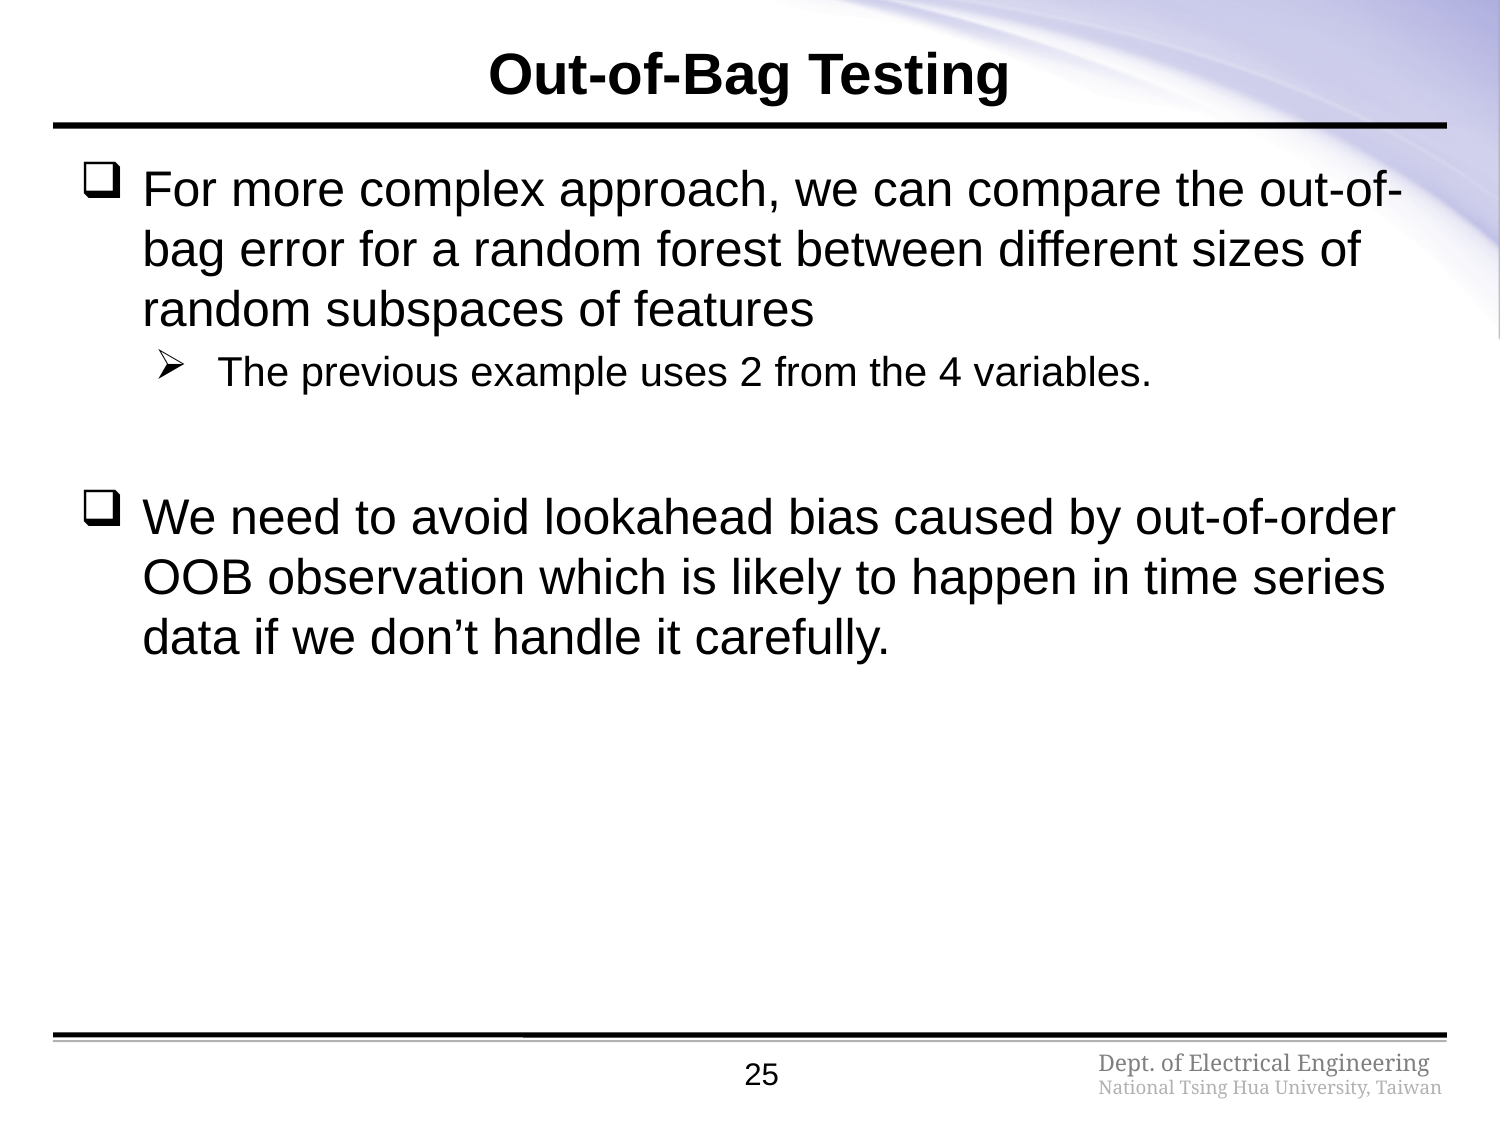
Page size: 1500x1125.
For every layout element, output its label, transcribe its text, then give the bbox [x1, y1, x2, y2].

slide_number 25 [643, 1046, 881, 1095]
picture [768, 0, 1500, 350]
title Out-of-Bag Testing [64, 35, 1436, 108]
list For more complex approach, we can compare the out-of-bag error for a random forest between different sizes of random subspaces of features The previous example uses 2 from the 4 variables. We need to avoid lookahead bias caused by out-of-order OOB observation which is likely to happen in time series data if we don’t handle it carefully. [64, 148, 1436, 1012]
